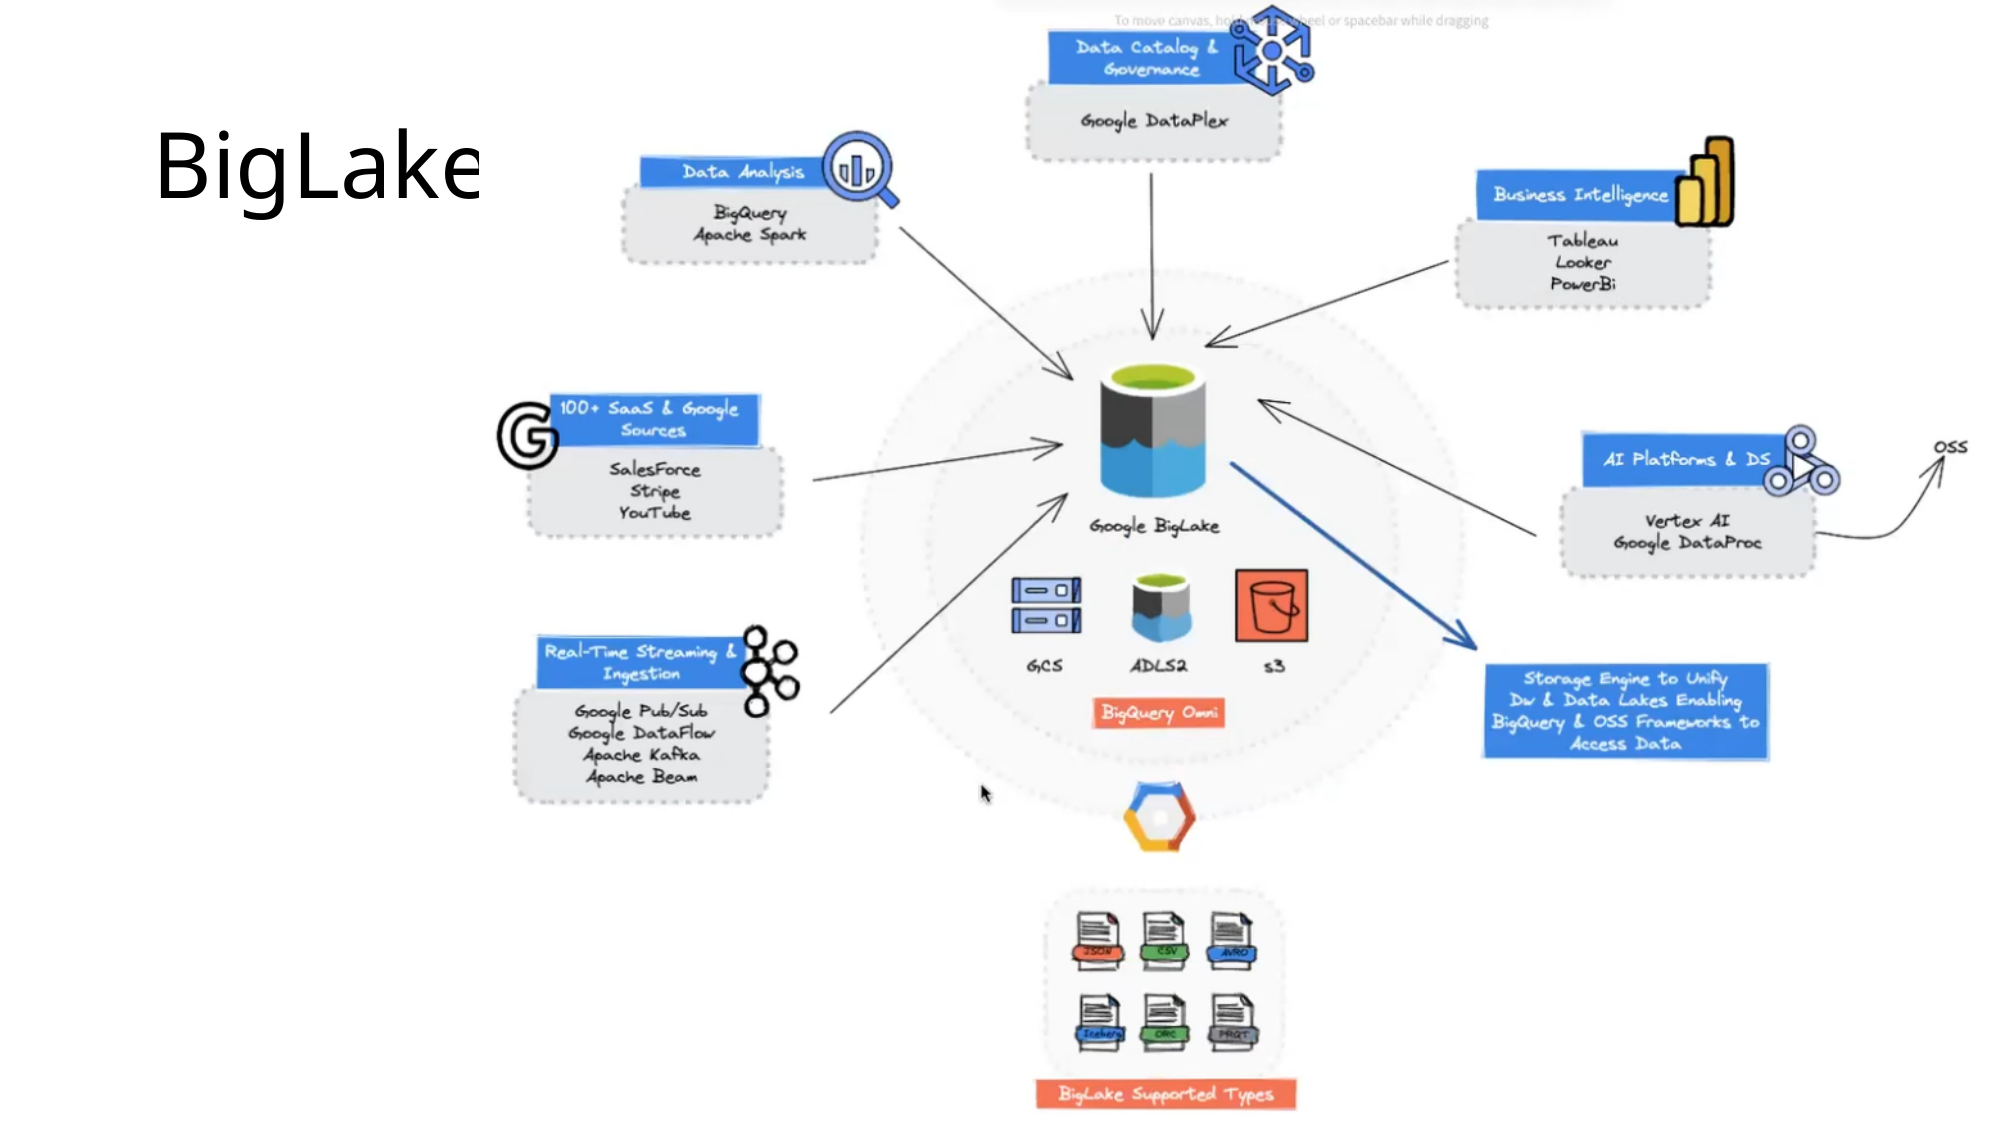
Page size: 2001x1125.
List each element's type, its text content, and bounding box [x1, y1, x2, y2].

title BigLake [137, 59, 479, 278]
picture [479, 0, 2000, 1125]
